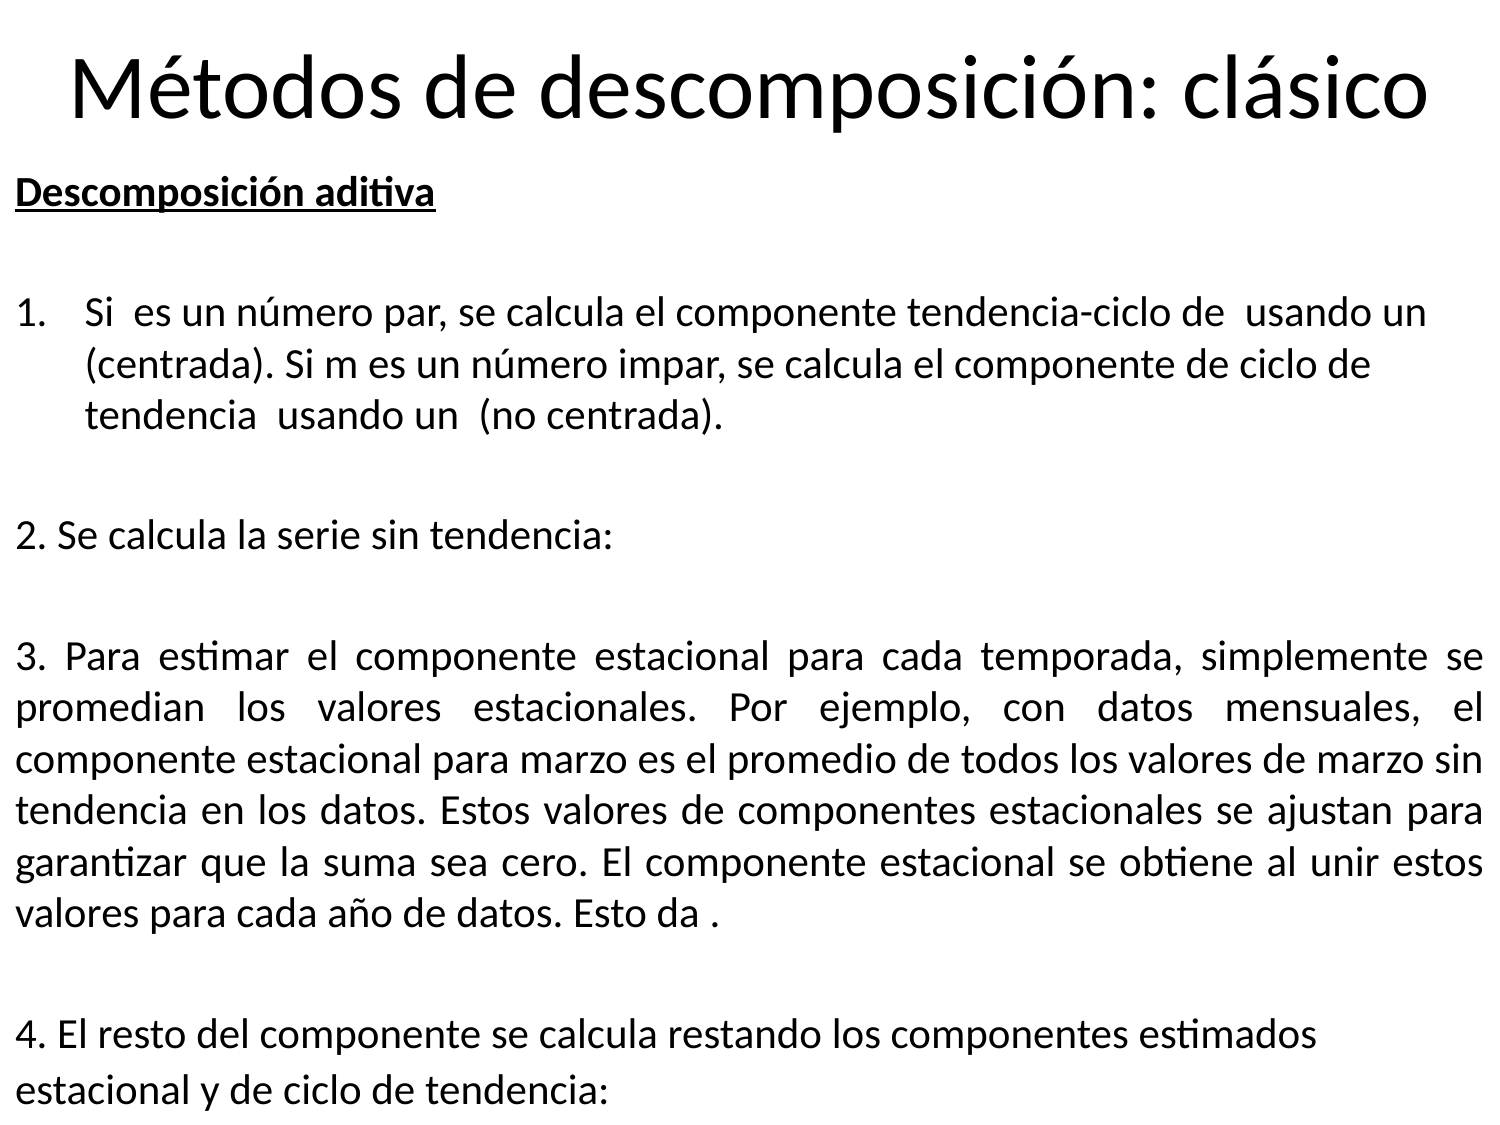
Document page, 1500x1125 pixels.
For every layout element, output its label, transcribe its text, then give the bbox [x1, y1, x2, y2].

text_box Métodos de descomposición: clásico [17, 7, 1483, 156]
